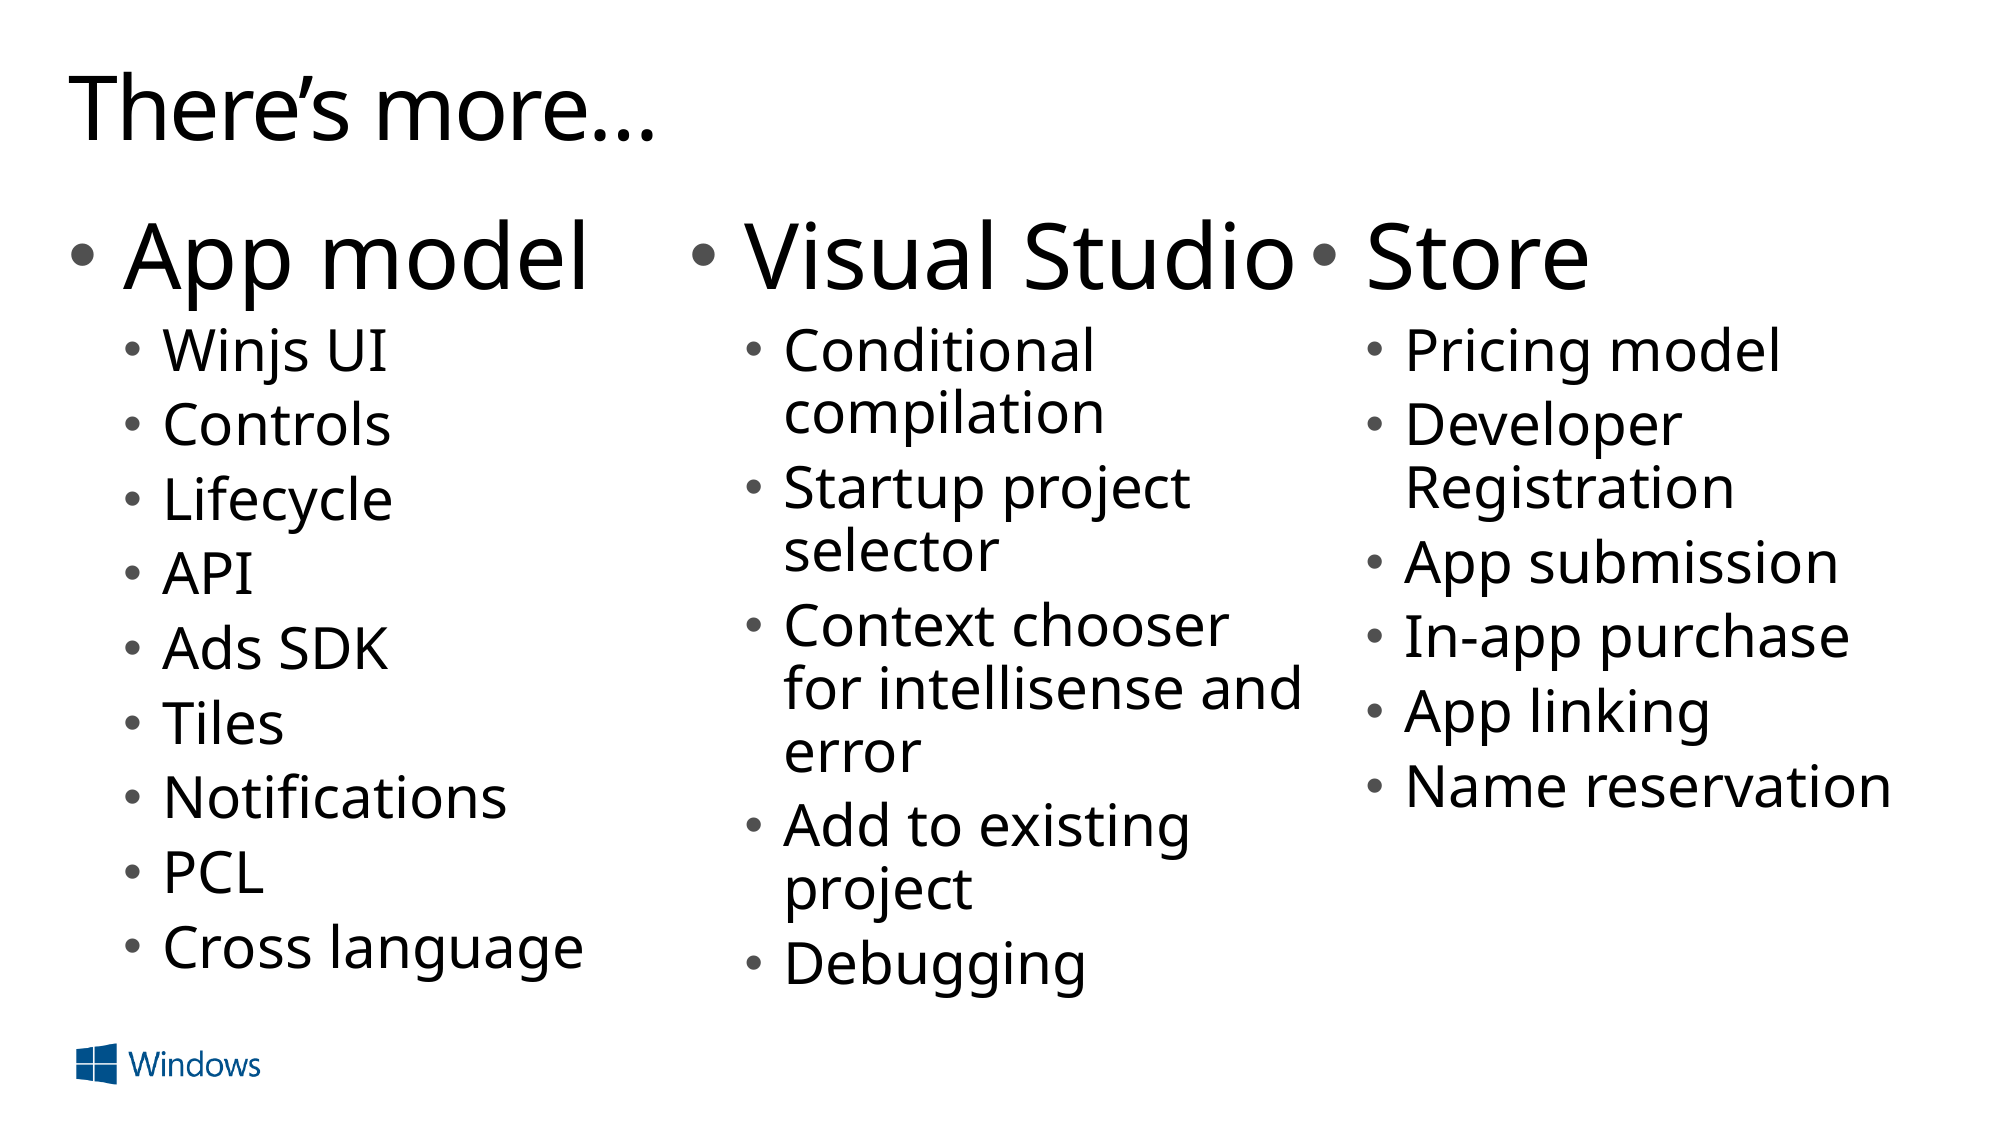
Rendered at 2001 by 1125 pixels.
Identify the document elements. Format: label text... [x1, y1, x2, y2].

list App model Winjs UI Controls Lifecycle API Ads SDK Tiles Notifications PCL Cross language Visual Studio Conditional compilation Startup project selector Context chooser for intellisense and error Add to existing project Debugging Store Pricing model Developer Registration App submission In-app purchase App linking Name reservation [44, 196, 1956, 1111]
title There’s more… [44, 47, 1957, 196]
